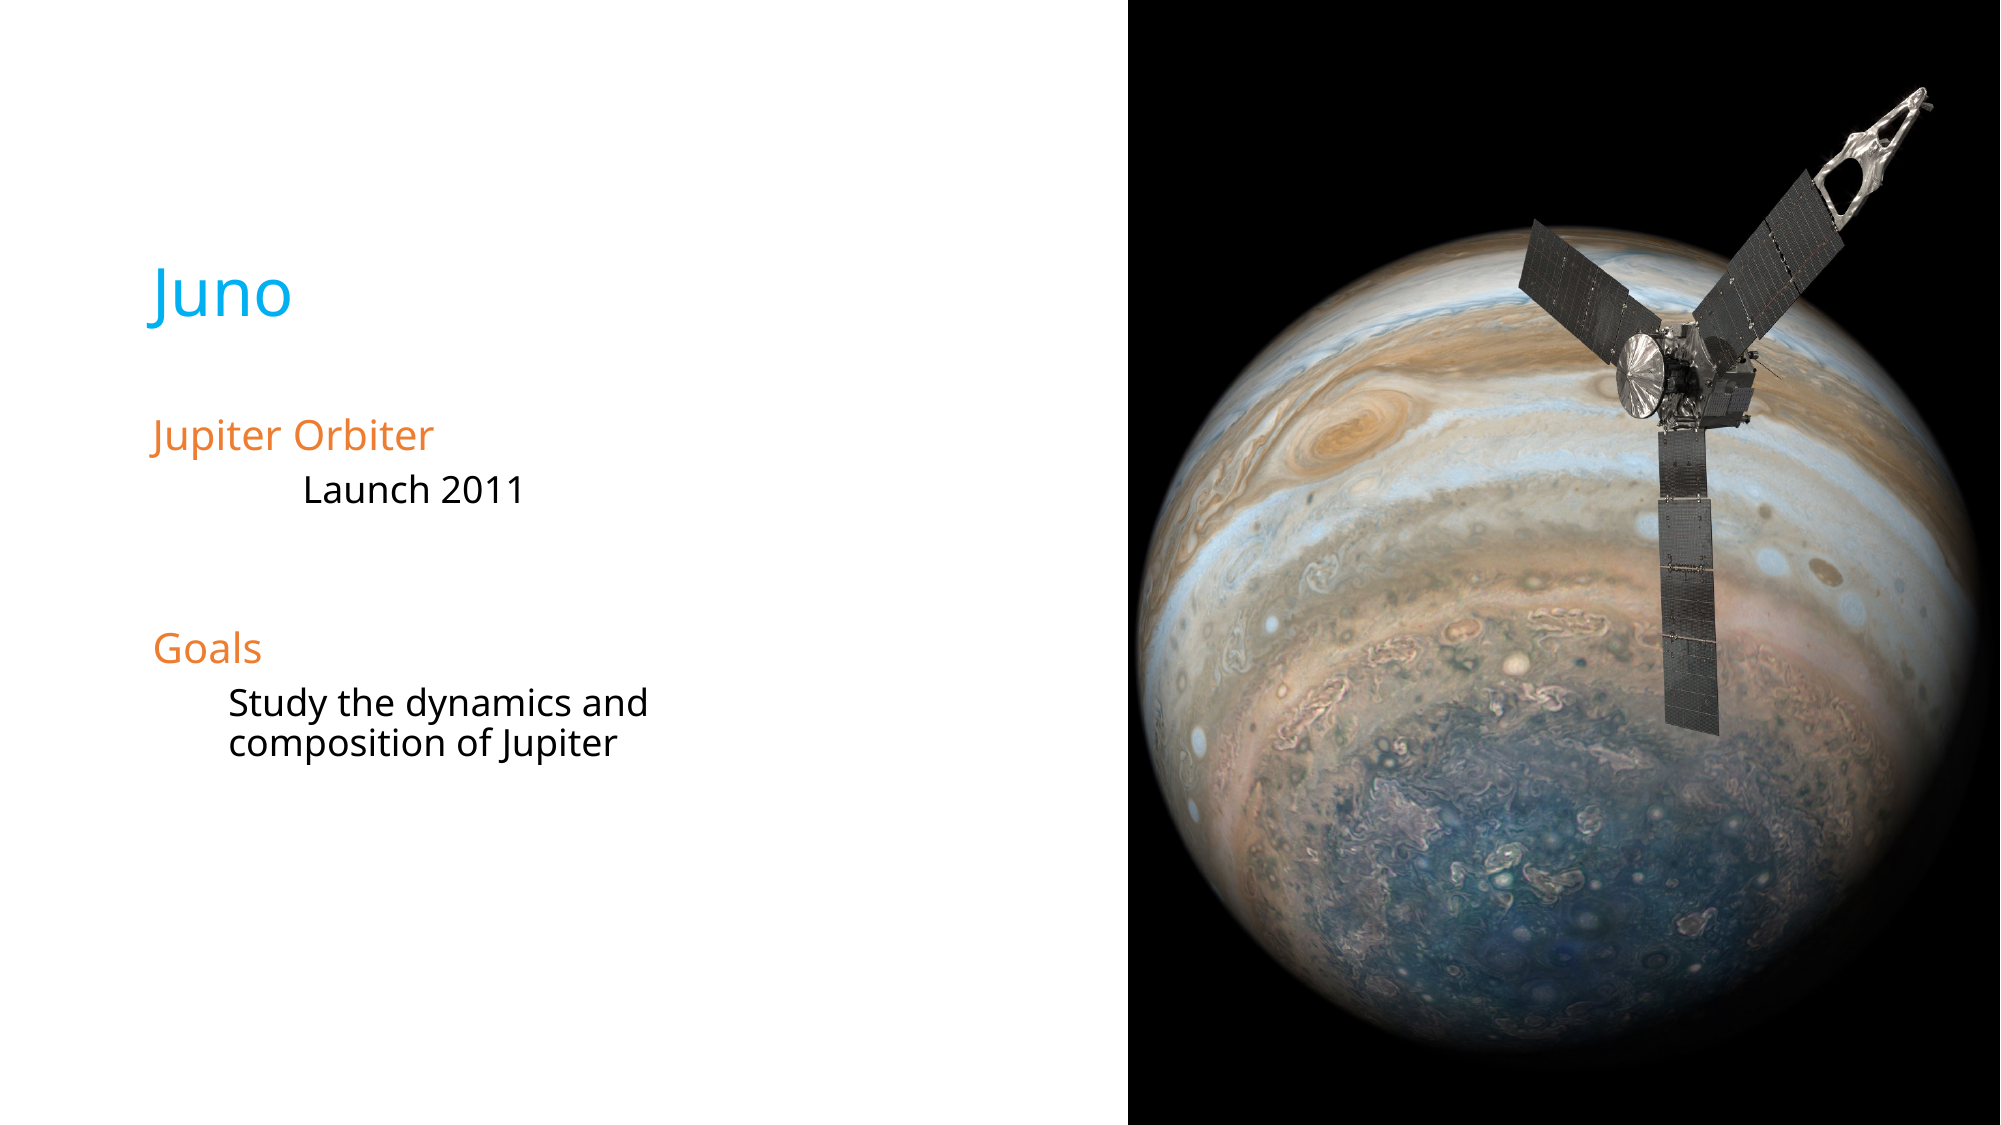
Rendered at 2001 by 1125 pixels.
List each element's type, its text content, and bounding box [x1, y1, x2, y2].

title Juno [137, 75, 783, 338]
list Jupiter Orbiter Launch 2011 Goals Study the dynamics and composition of Jupiter [137, 344, 783, 962]
picture [1128, 0, 2000, 1125]
